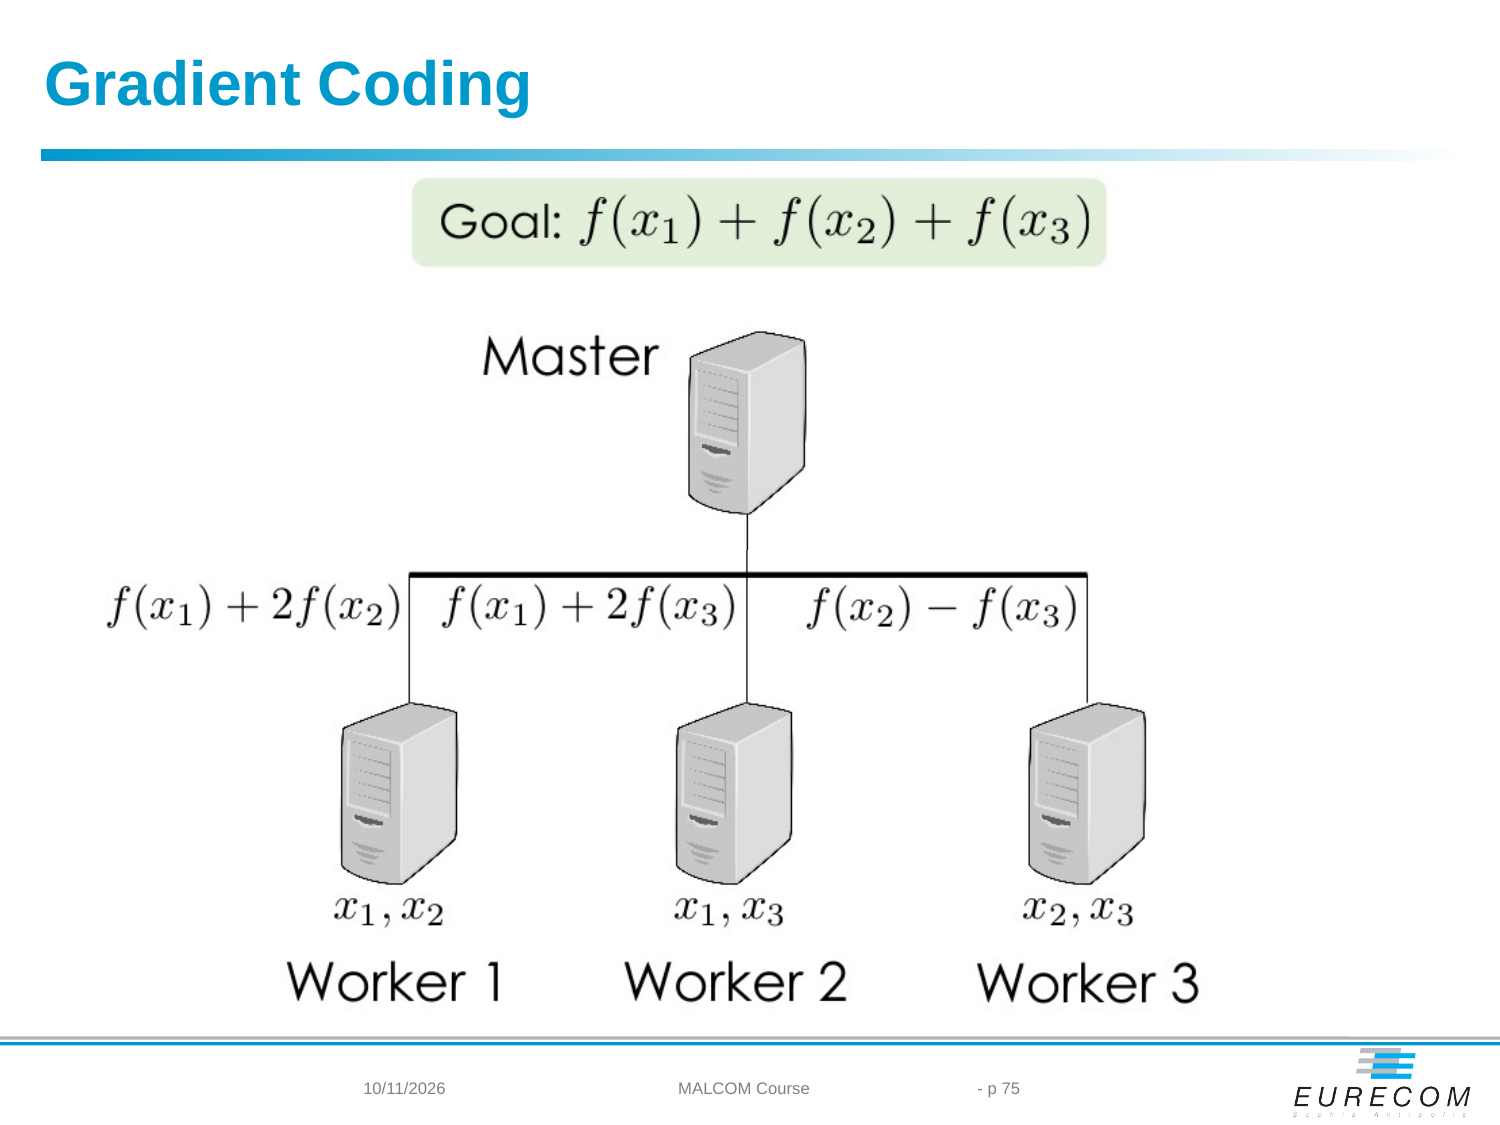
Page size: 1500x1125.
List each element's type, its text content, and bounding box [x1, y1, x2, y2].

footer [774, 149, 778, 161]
picture [88, 172, 1235, 1036]
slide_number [348, 1070, 526, 1103]
footer MALCOM Course [537, 1070, 951, 1103]
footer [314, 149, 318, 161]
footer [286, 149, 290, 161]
picture [1293, 1048, 1477, 1118]
slide_number - p 75 [962, 1070, 1081, 1103]
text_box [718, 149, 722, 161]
text_box Gradient Coding [29, 35, 1436, 142]
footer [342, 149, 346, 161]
